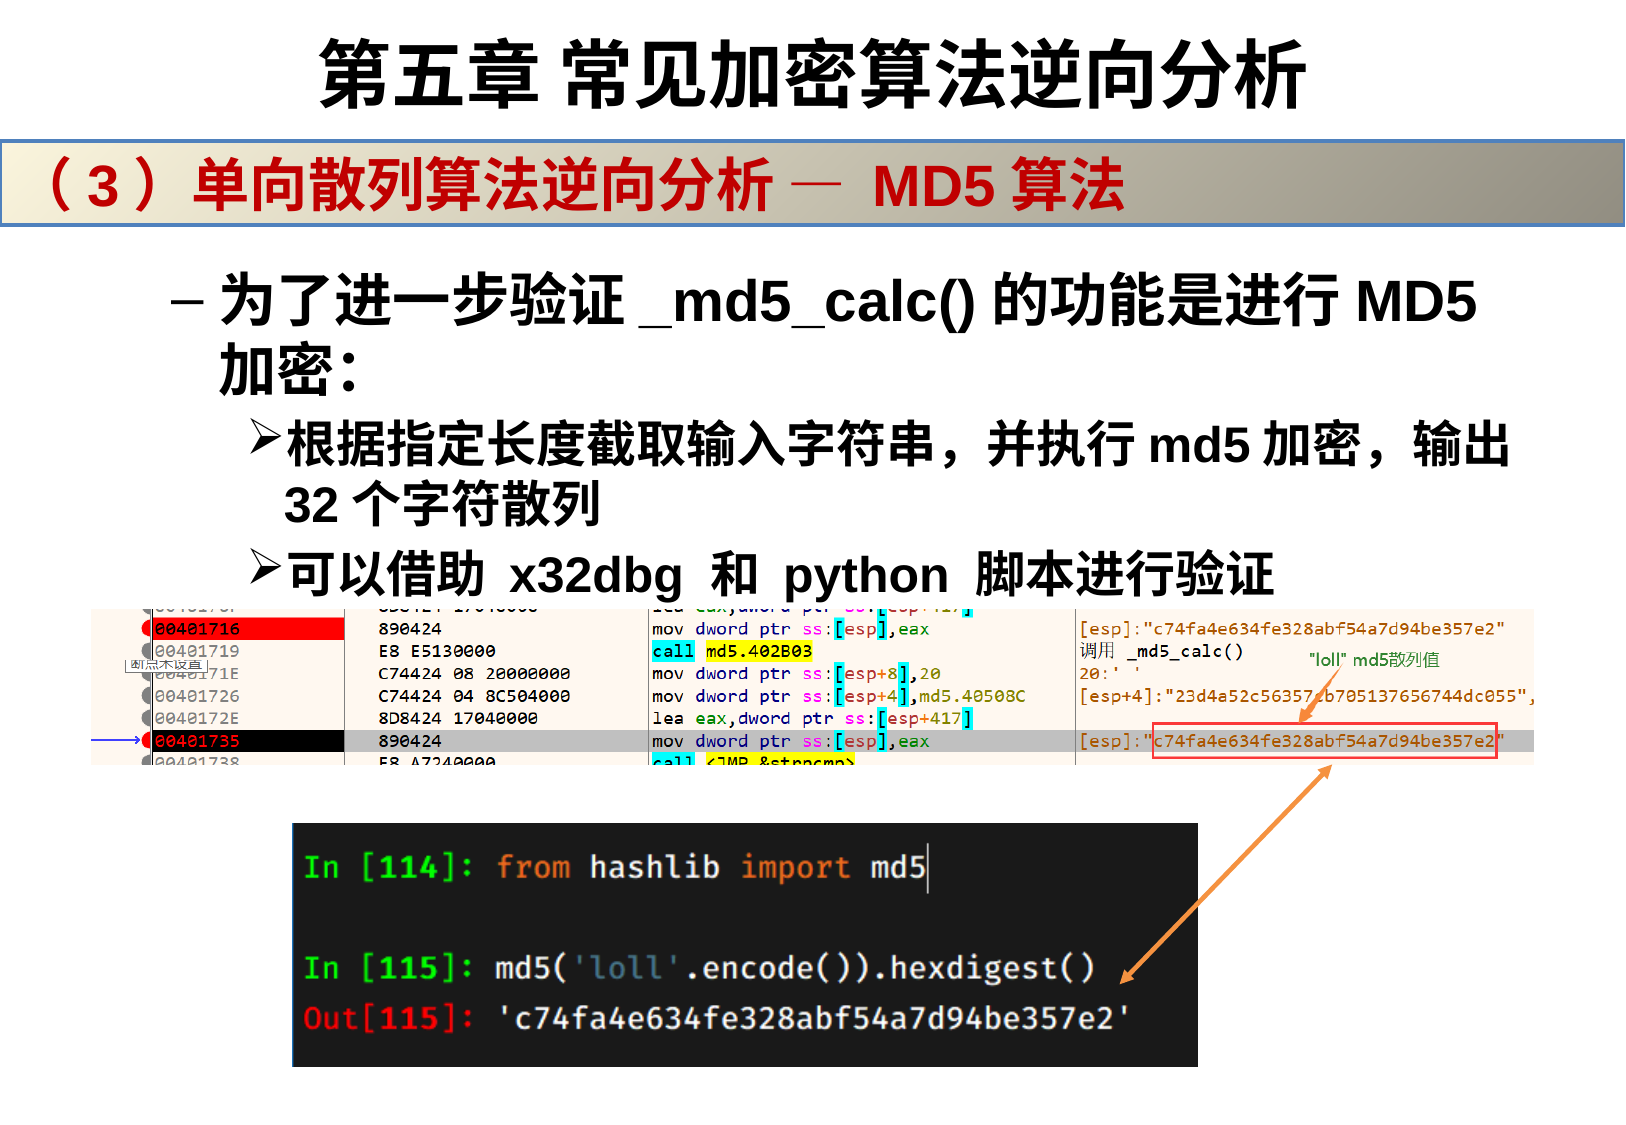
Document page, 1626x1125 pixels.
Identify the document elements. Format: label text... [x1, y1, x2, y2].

picture [91, 609, 1534, 765]
text_box （3）单向散列算法逆向分析 — MD5算法 [0, 139, 1625, 227]
title 第五章 常见加密算法逆向分析 [81, 19, 1544, 126]
list 为了进一步验证_md5_calc()的功能是进行MD5加密： 根据指定长度截取输入字符串，并执行md5加密，输出32个字符散列 可以借助 x32dbg 和 python 脚本进行验证 [81, 255, 1544, 1035]
picture [292, 823, 1198, 1067]
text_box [1119, 764, 1333, 985]
